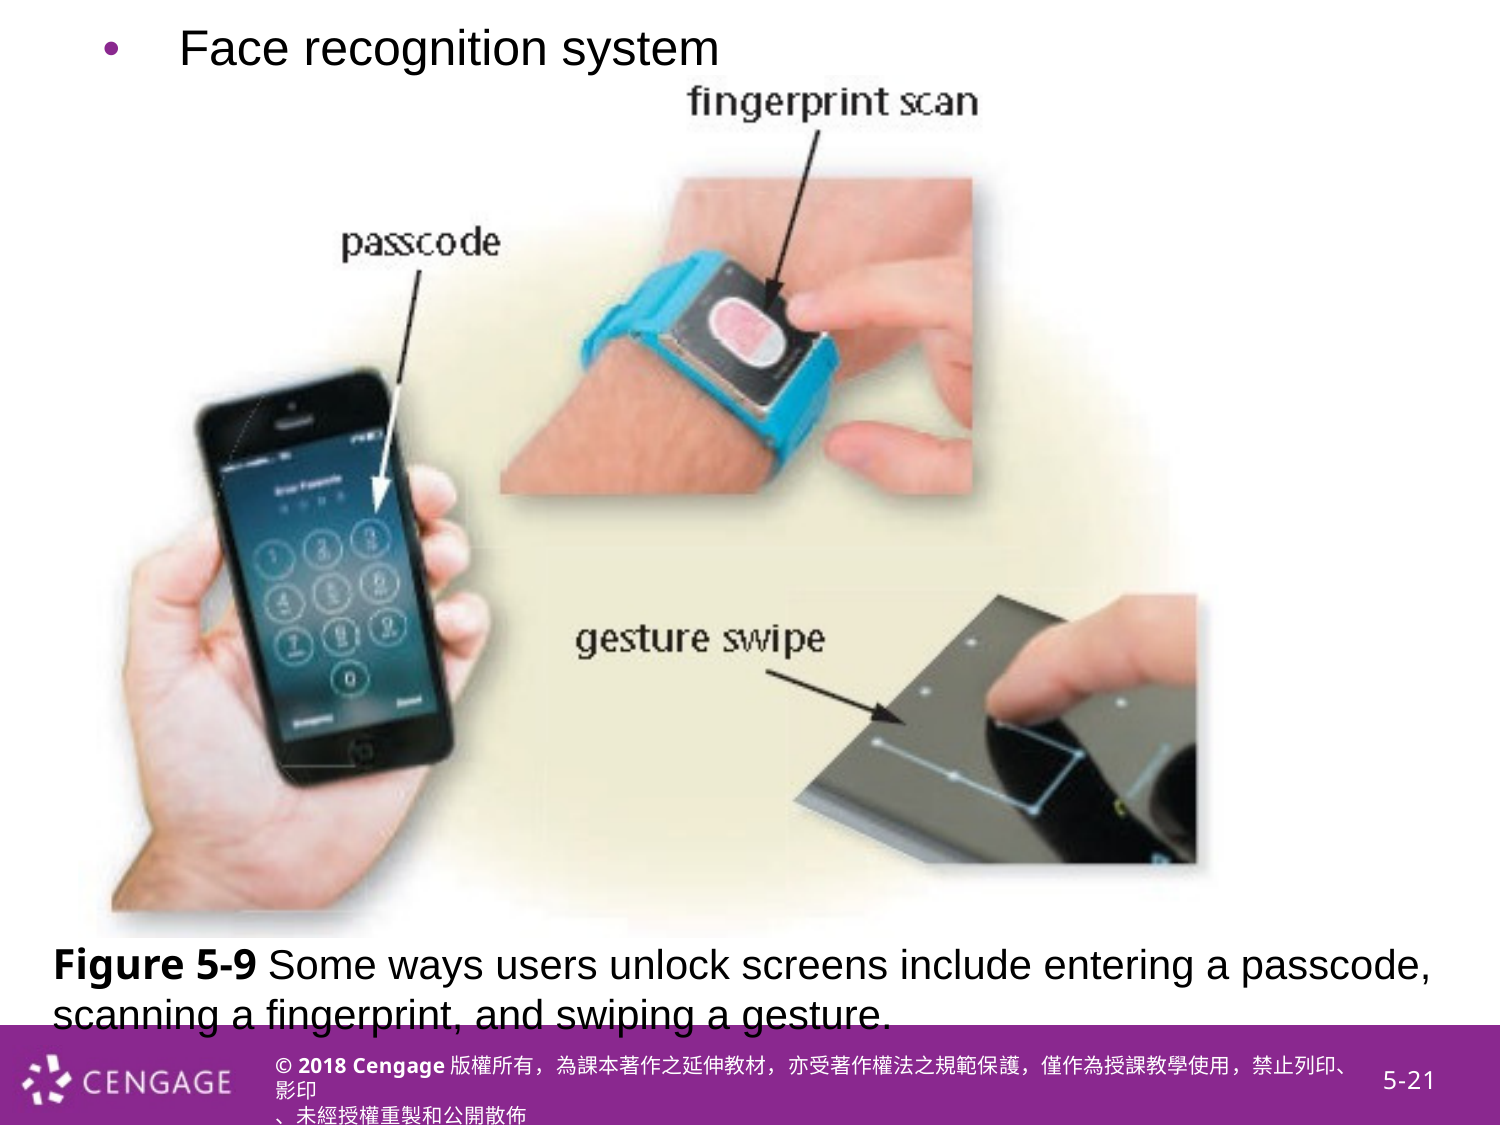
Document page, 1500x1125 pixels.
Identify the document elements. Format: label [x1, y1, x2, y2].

text_box [0, 0, 1500, 1125]
text_box [274, 1032, 1333, 1120]
